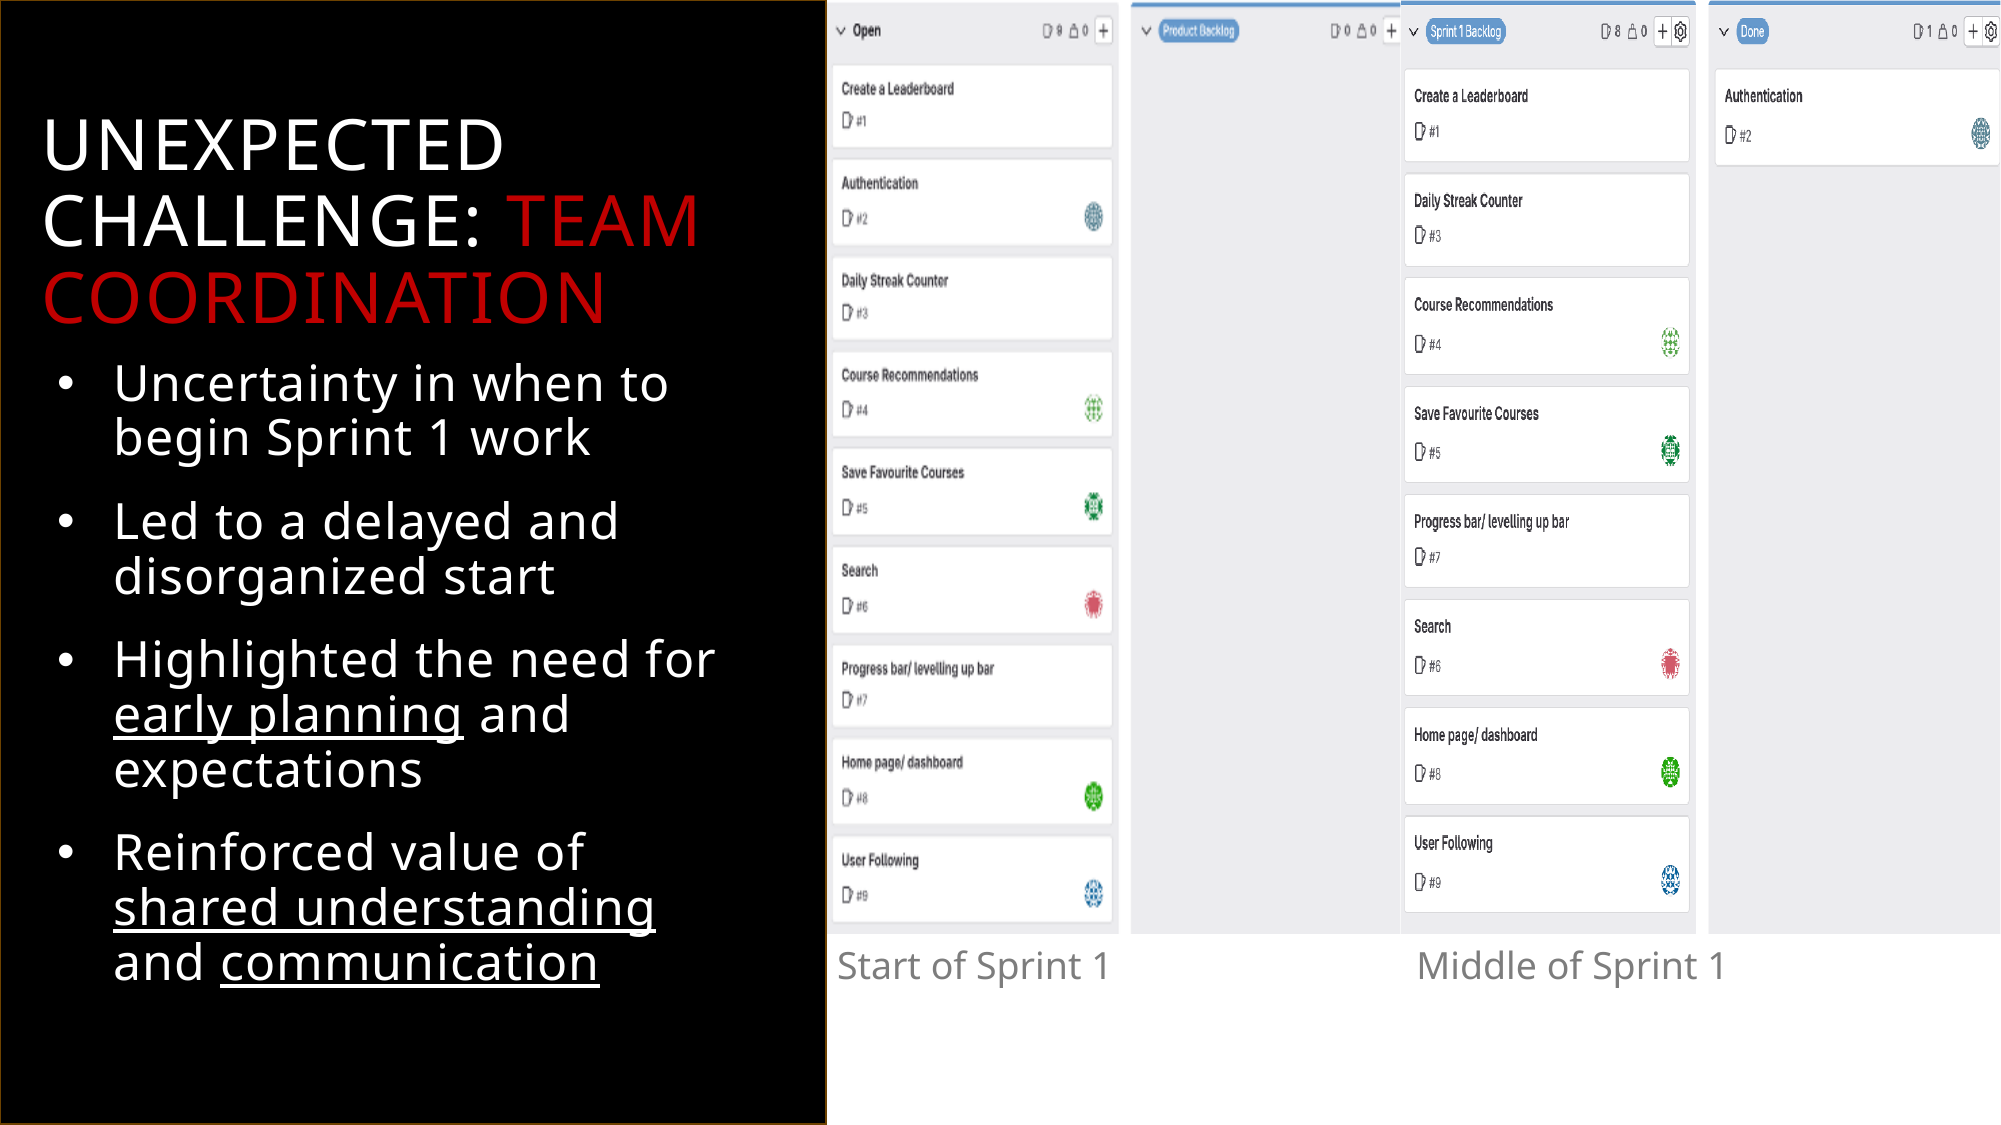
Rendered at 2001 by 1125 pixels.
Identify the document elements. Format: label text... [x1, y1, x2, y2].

title Unexpected Challenge: Team Coordination [26, 95, 821, 353]
text_box [0, 0, 827, 1125]
list Uncertainty in when to begin Sprint 1 work Led to a delayed and disorganized start Highlighted the need for early planning and expectations Reinforced value of shared understanding and communication [41, 350, 747, 1010]
picture [821, 0, 2001, 934]
text_box [827, 934, 2000, 1125]
text_box Start of Sprint 1 [827, 934, 1272, 995]
text_box Middle of Sprint 1 [1401, 934, 1852, 995]
